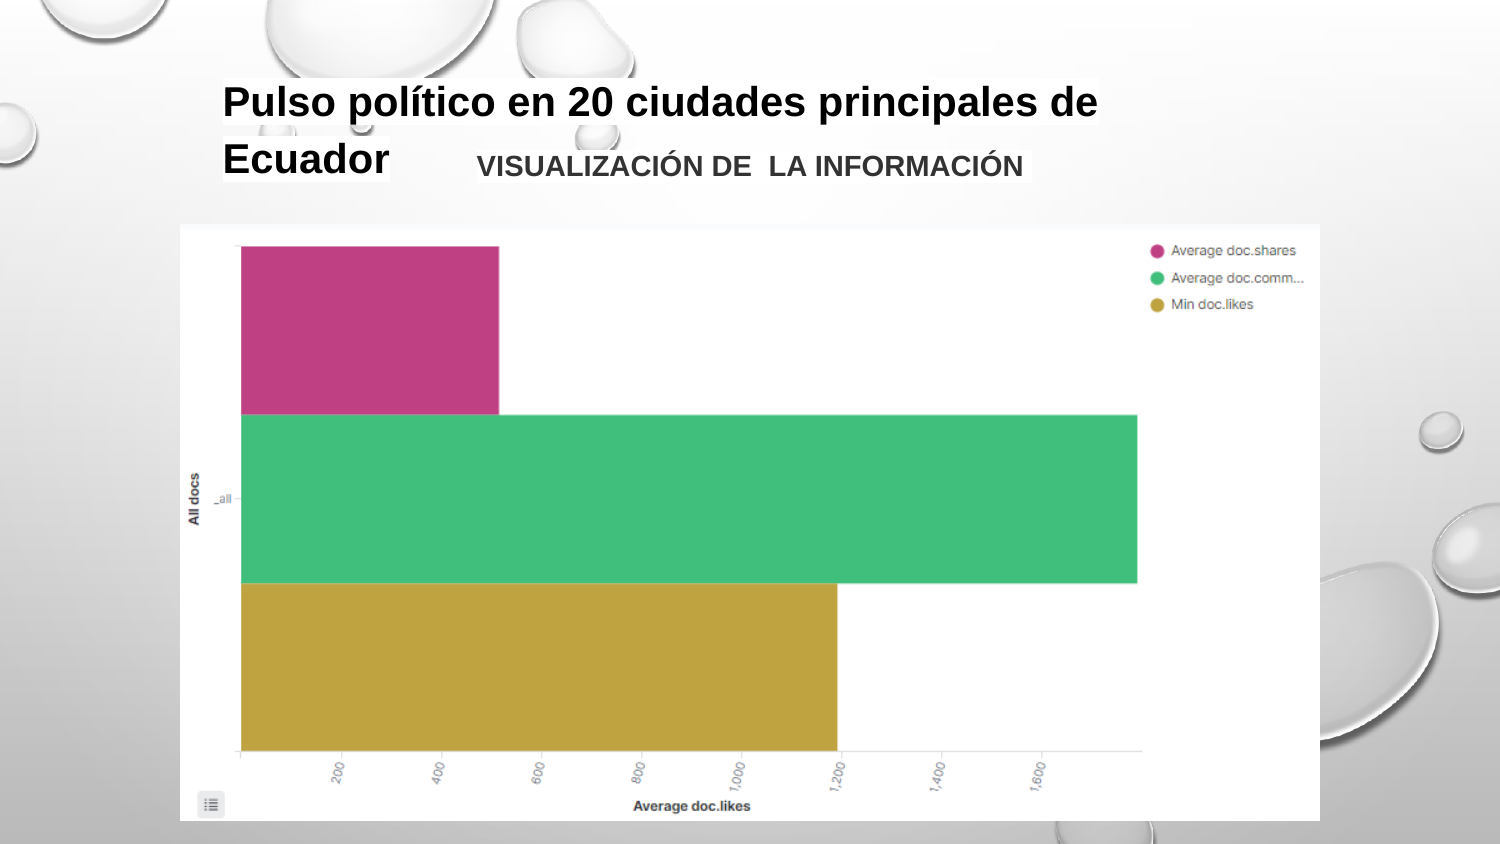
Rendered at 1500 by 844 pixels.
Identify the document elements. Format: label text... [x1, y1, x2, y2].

text_box Pulso político en 20 ciudades principales de Ecuador [207, 51, 1293, 197]
picture [0, 0, 1500, 844]
text_box VISUALIZACIÓN DE LA INFORMACIÓN [461, 132, 1052, 198]
